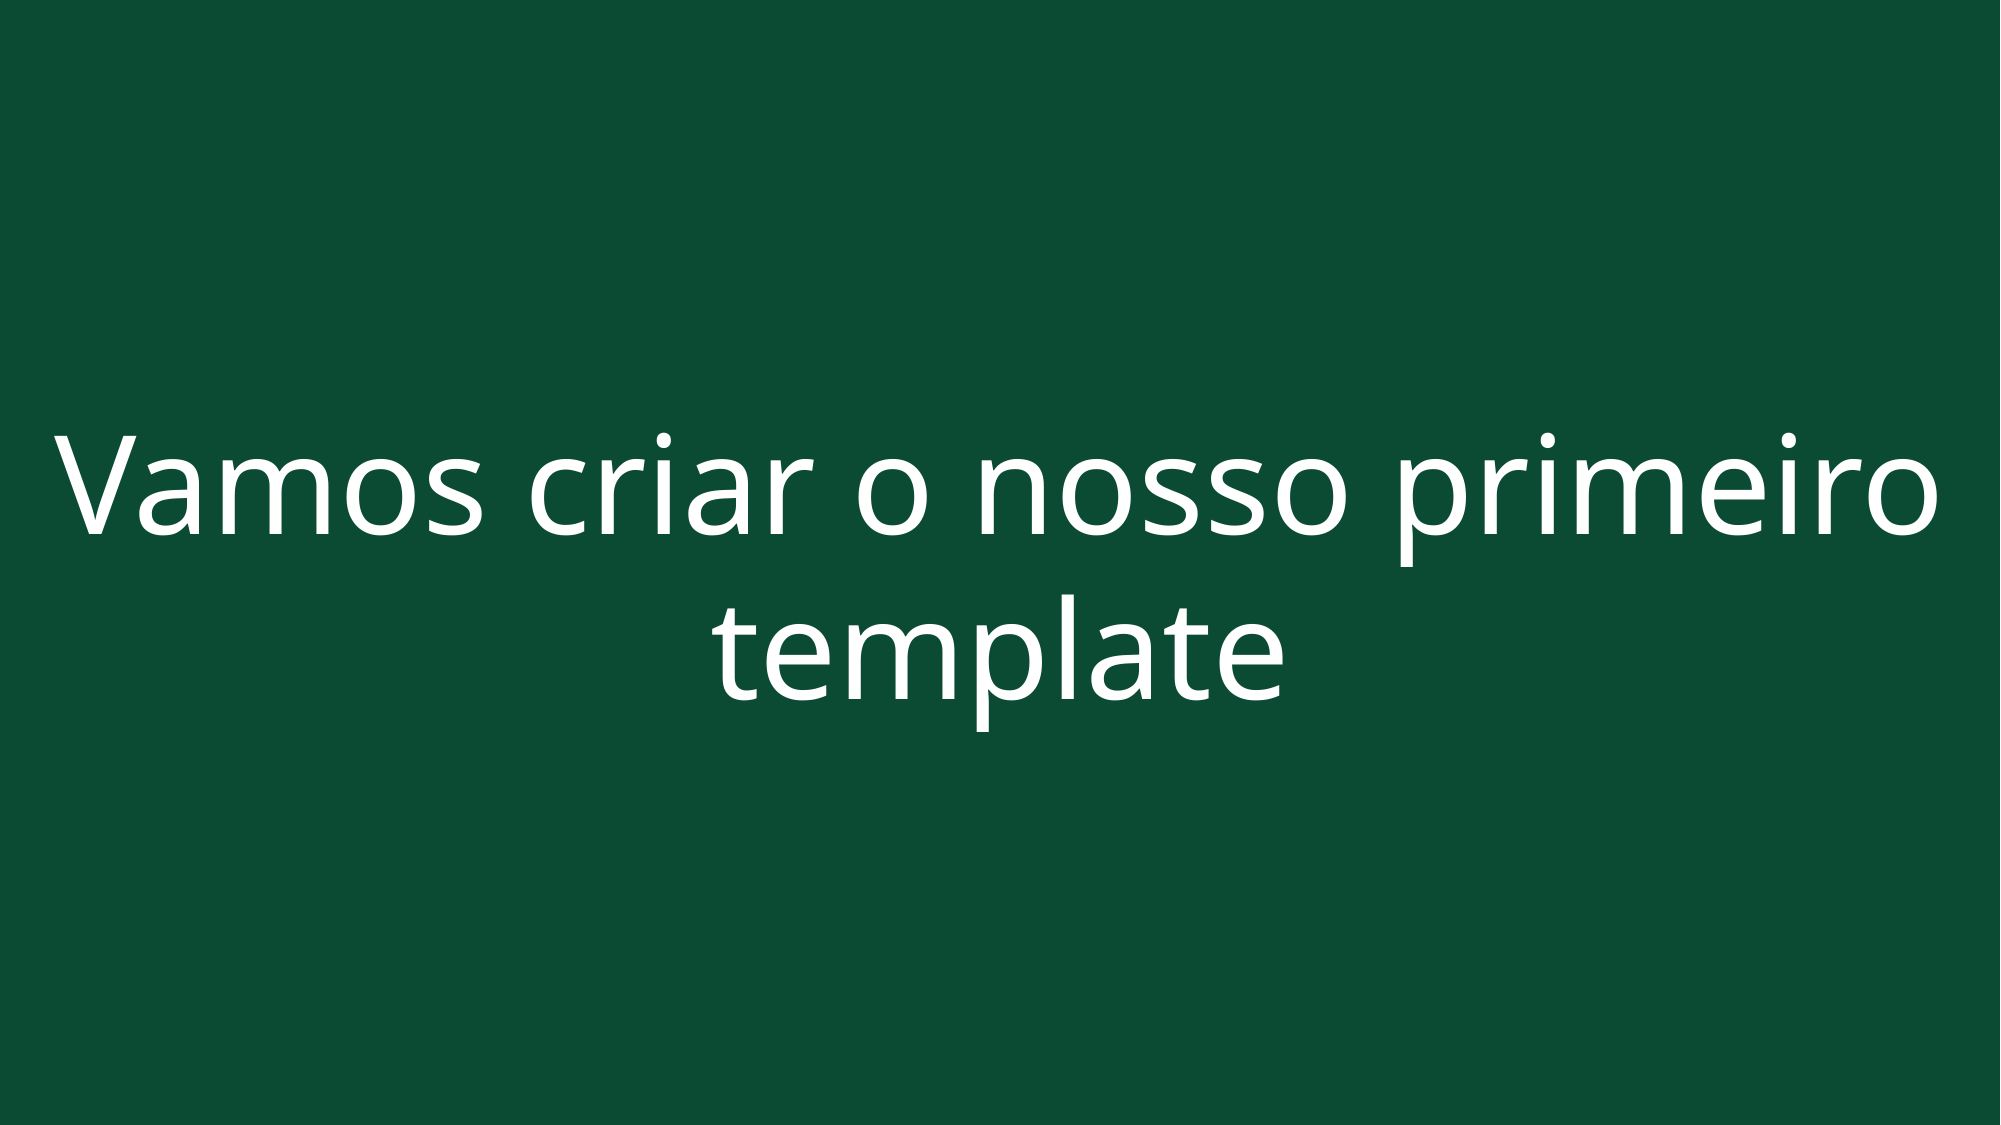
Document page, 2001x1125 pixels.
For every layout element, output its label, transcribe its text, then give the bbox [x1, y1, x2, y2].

text_box Vamos criar o nosso primeiro template [0, 390, 2000, 735]
